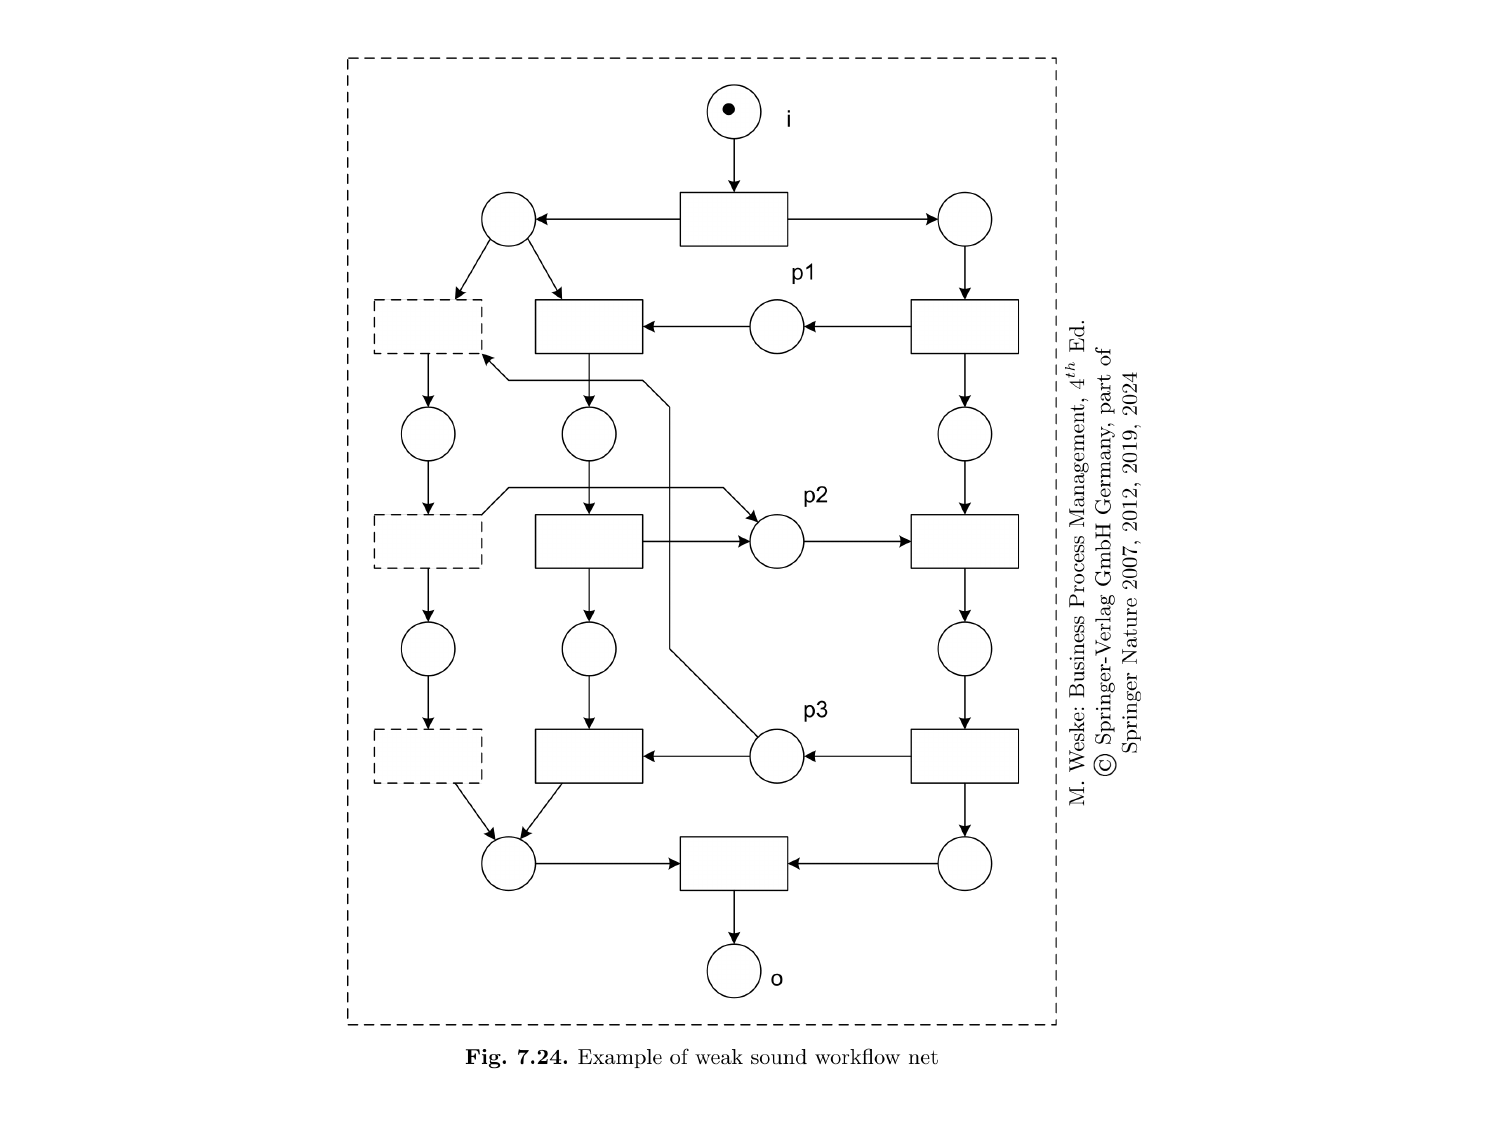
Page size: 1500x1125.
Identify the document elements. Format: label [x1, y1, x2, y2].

picture [345, 56, 1155, 1069]
